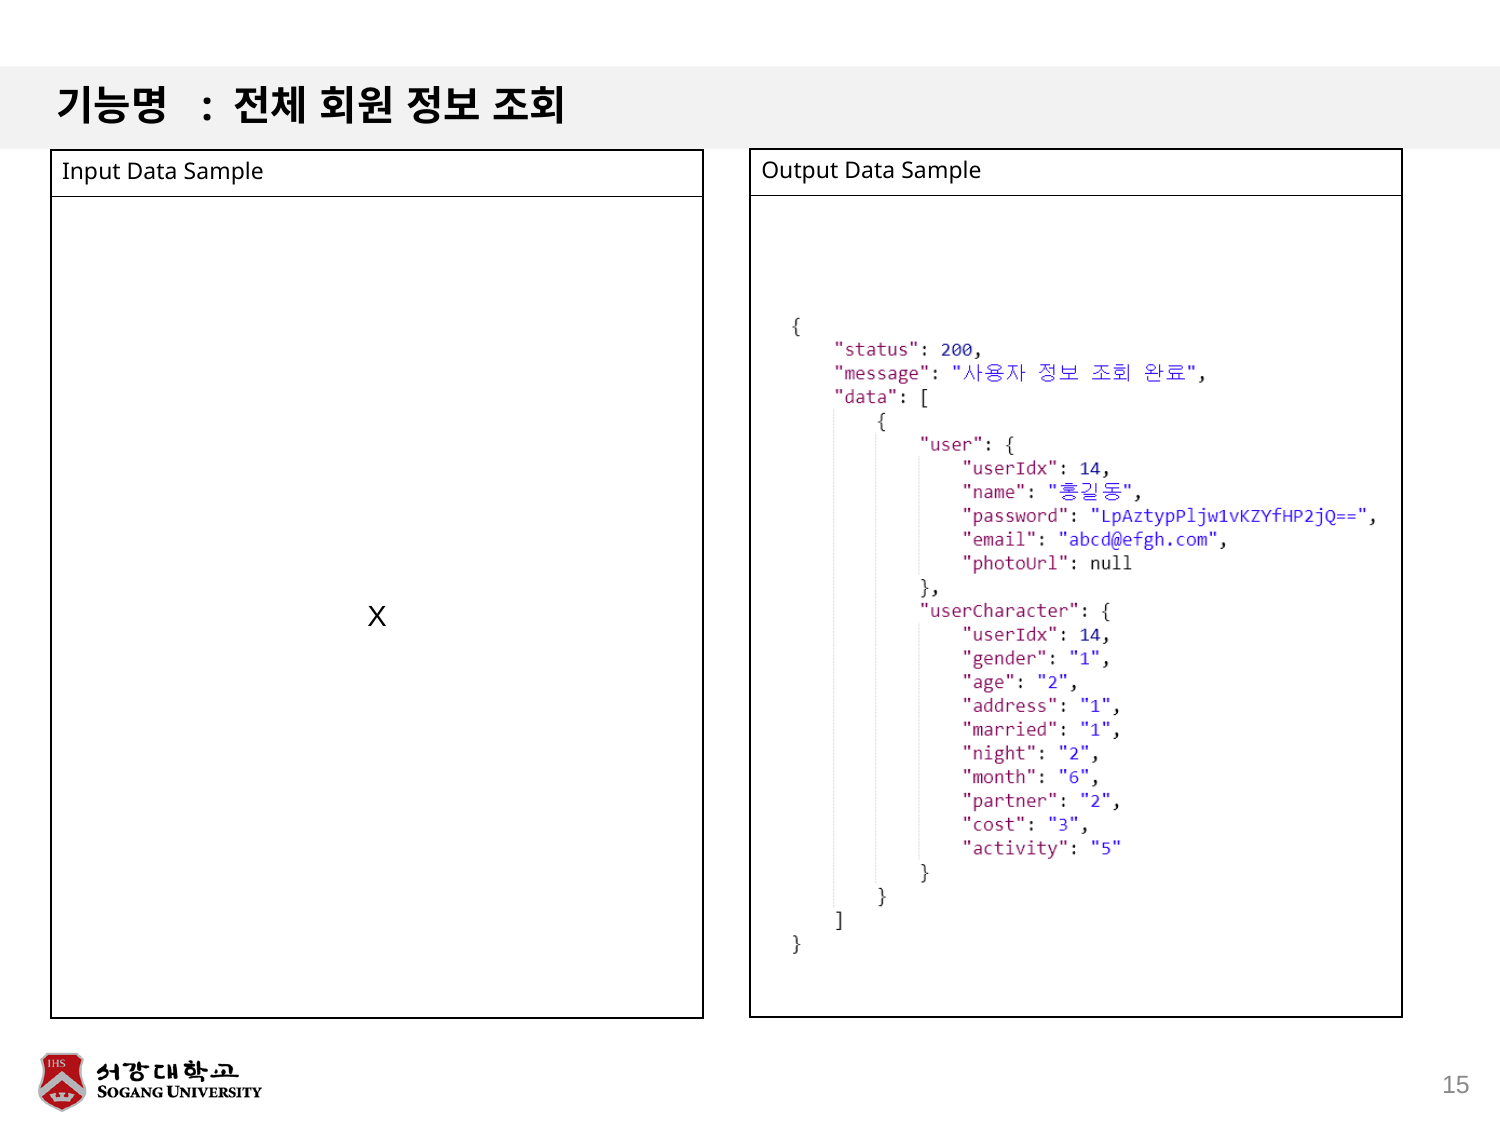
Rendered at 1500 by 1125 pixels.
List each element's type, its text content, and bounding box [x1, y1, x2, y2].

table_cell [751, 196, 1401, 1016]
table_header Input Data Sample [52, 151, 702, 196]
picture [786, 315, 1387, 966]
title 기능명 : 전체 회원 정보 조회 [41, 64, 1459, 149]
table_header Output Data Sample [751, 150, 1401, 195]
picture [0, 1031, 294, 1125]
table_cell [52, 197, 702, 1017]
slide_number 15 [1147, 1053, 1485, 1114]
text_box X [180, 590, 573, 640]
